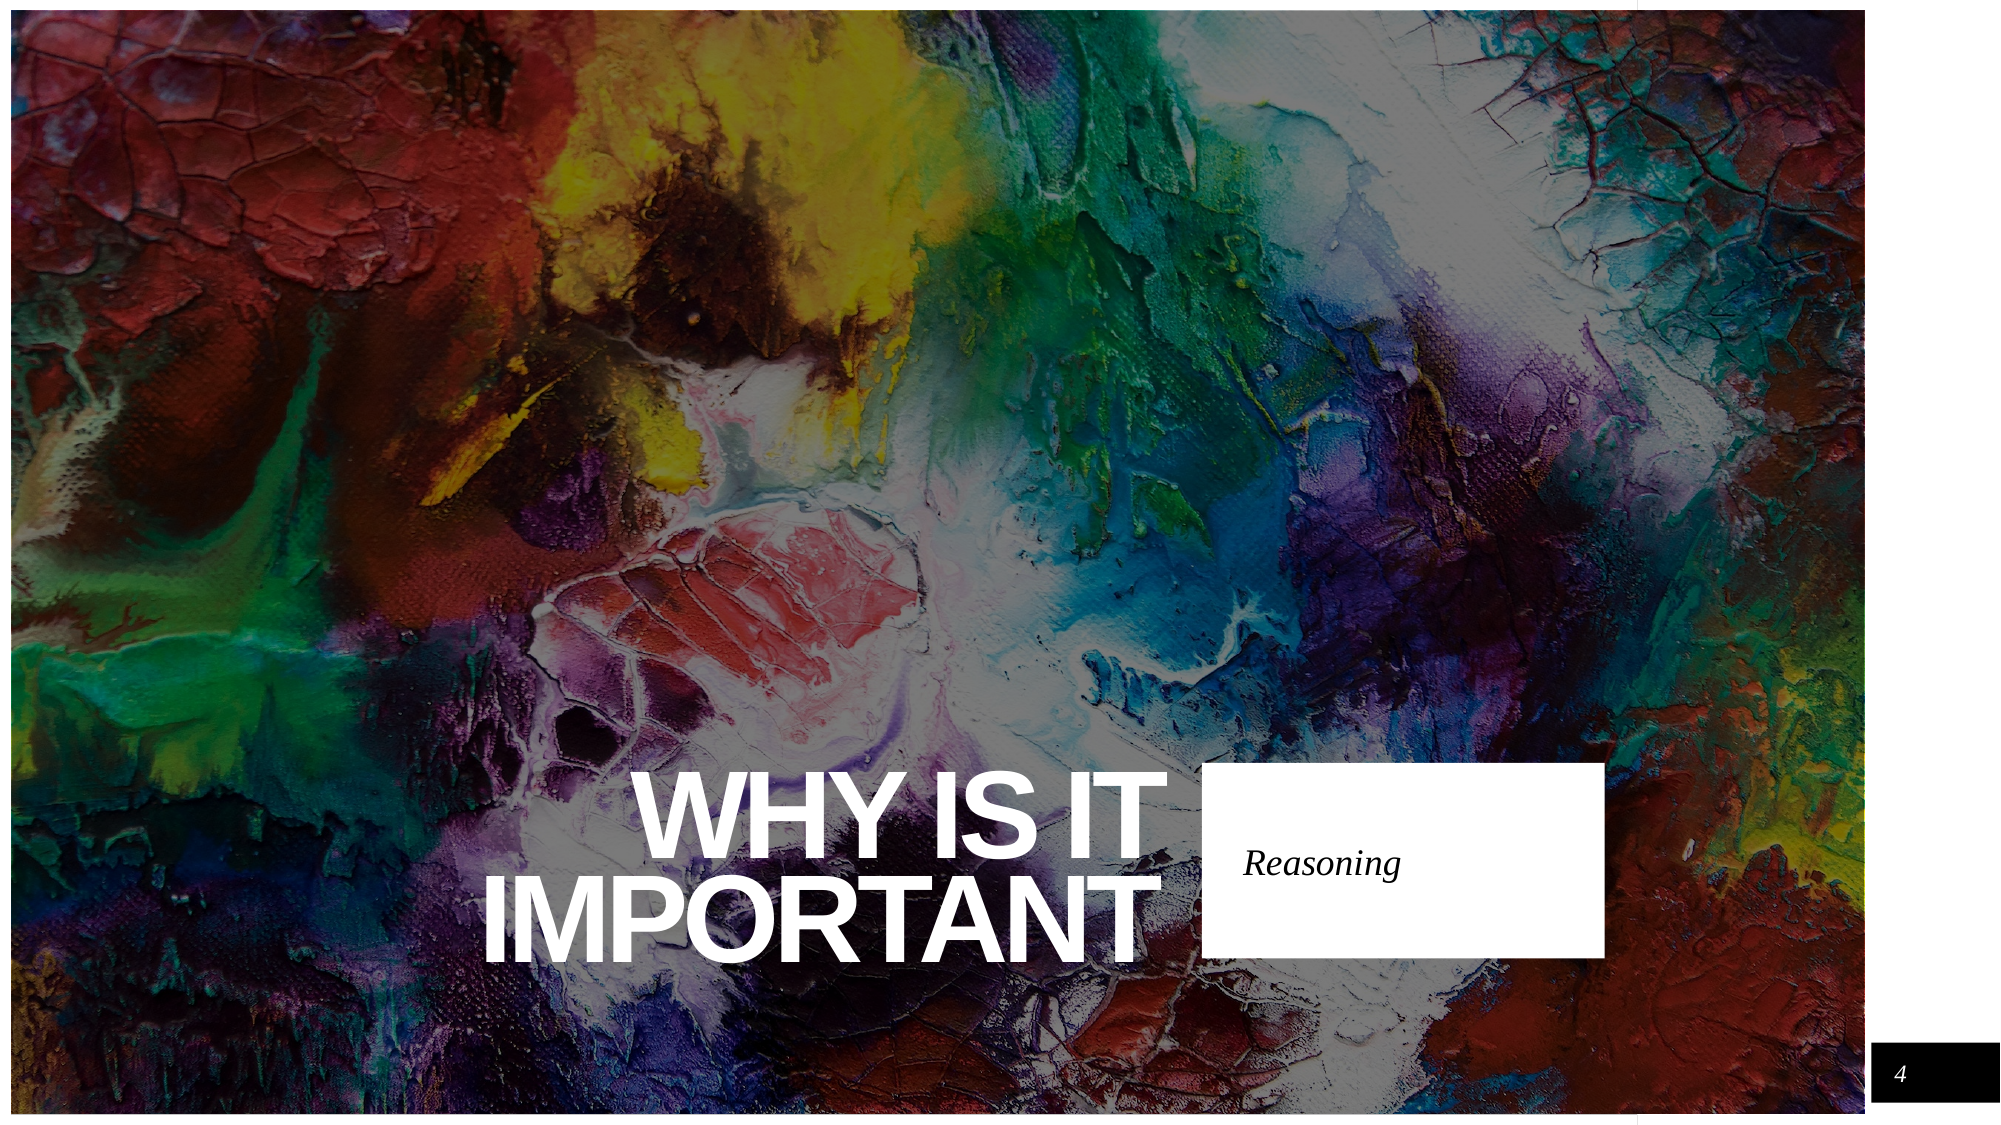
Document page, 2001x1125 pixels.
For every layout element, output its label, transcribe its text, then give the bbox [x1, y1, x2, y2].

slide_number 4 [1877, 1050, 1924, 1096]
picture [11, 10, 1865, 1114]
